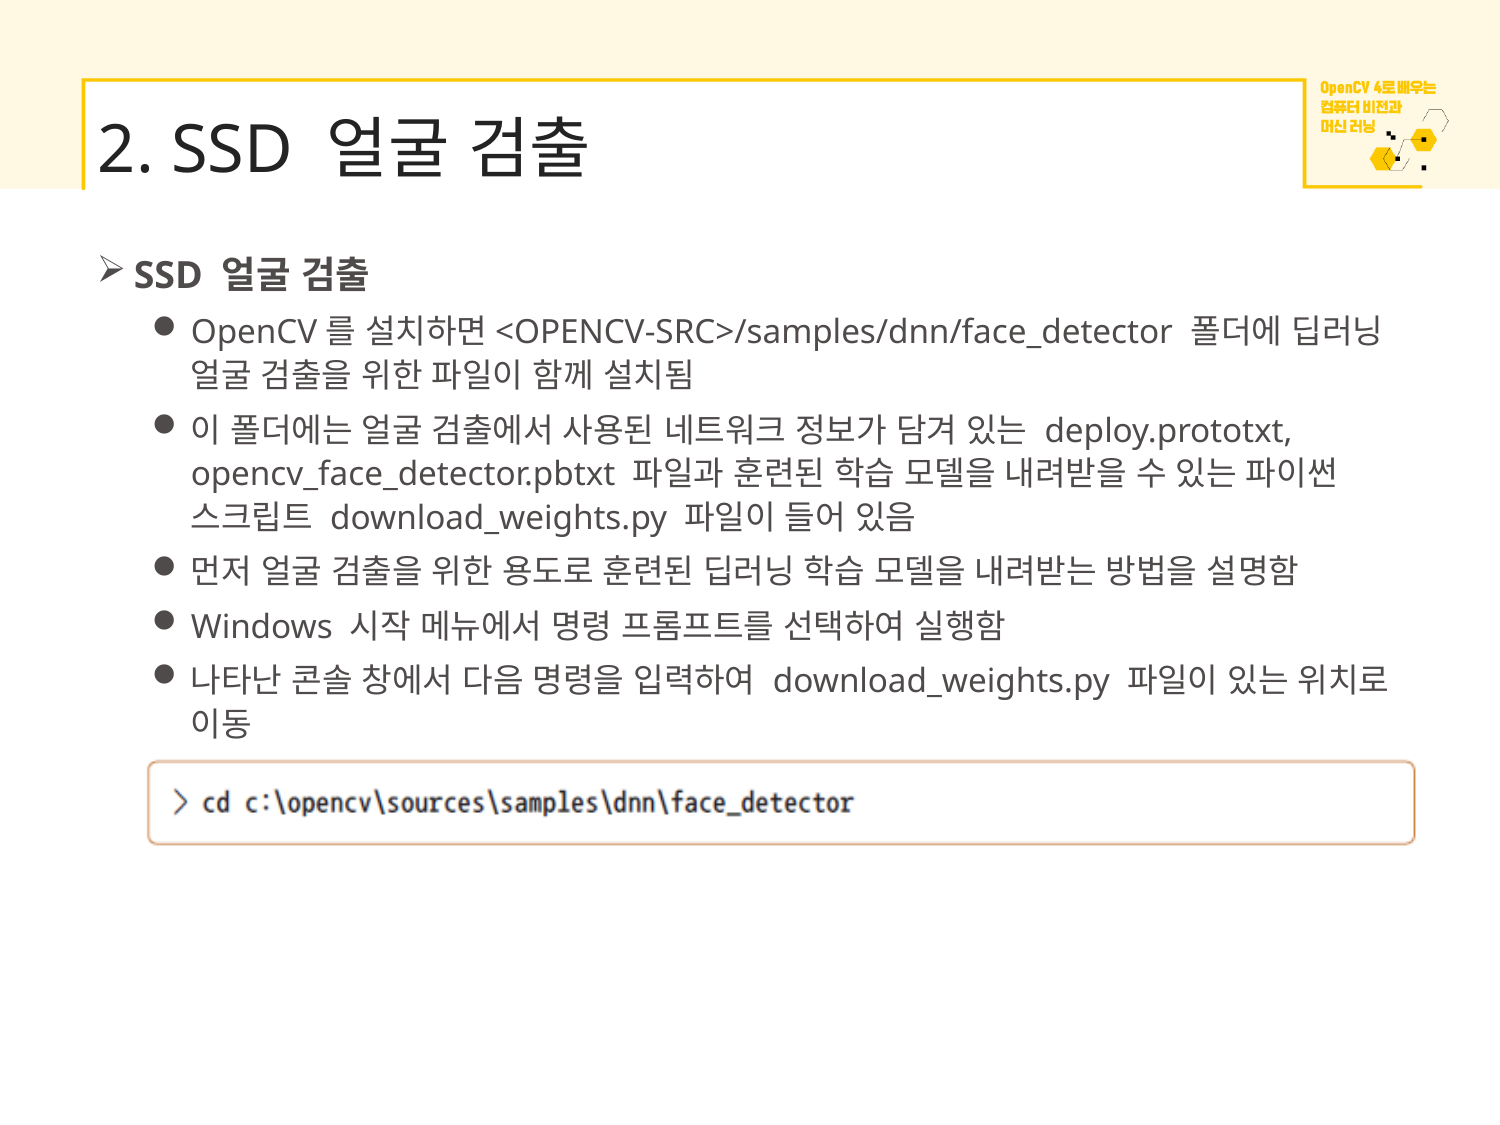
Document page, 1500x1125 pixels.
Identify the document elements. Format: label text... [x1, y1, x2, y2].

list SSD 얼굴 검출 OpenCV를 설치하면<OPENCV-SRC>/samples/dnn/face_detector 폴더에 딥러닝 얼굴 검출을 위한 파일이 함께 설치됨 이 폴더에는 얼굴 검출에서 사용된 네트워크 정보가 담겨 있는 deploy.prototxt, opencv_face_detector.pbtxt 파일과 훈련된 학습 모델을 내려받을 수 있는 파이썬 스크립트 download_weights.py 파일이 들어 있음 먼저 얼굴 검출을 위한 용도로 훈련된 딥러닝 학습 모델을 내려받는 방법을 설명함 Windows 시작 메뉴에서 명령 프롬프트를 선택하여 실행함 나타난 콘솔 창에서 다음 명령을 입력하여 download_weights.py 파일이 있는 위치로 이동 [81, 239, 1412, 1054]
picture [0, 0, 1500, 1125]
title 2. SSD 얼굴 검출 [82, 61, 1413, 193]
